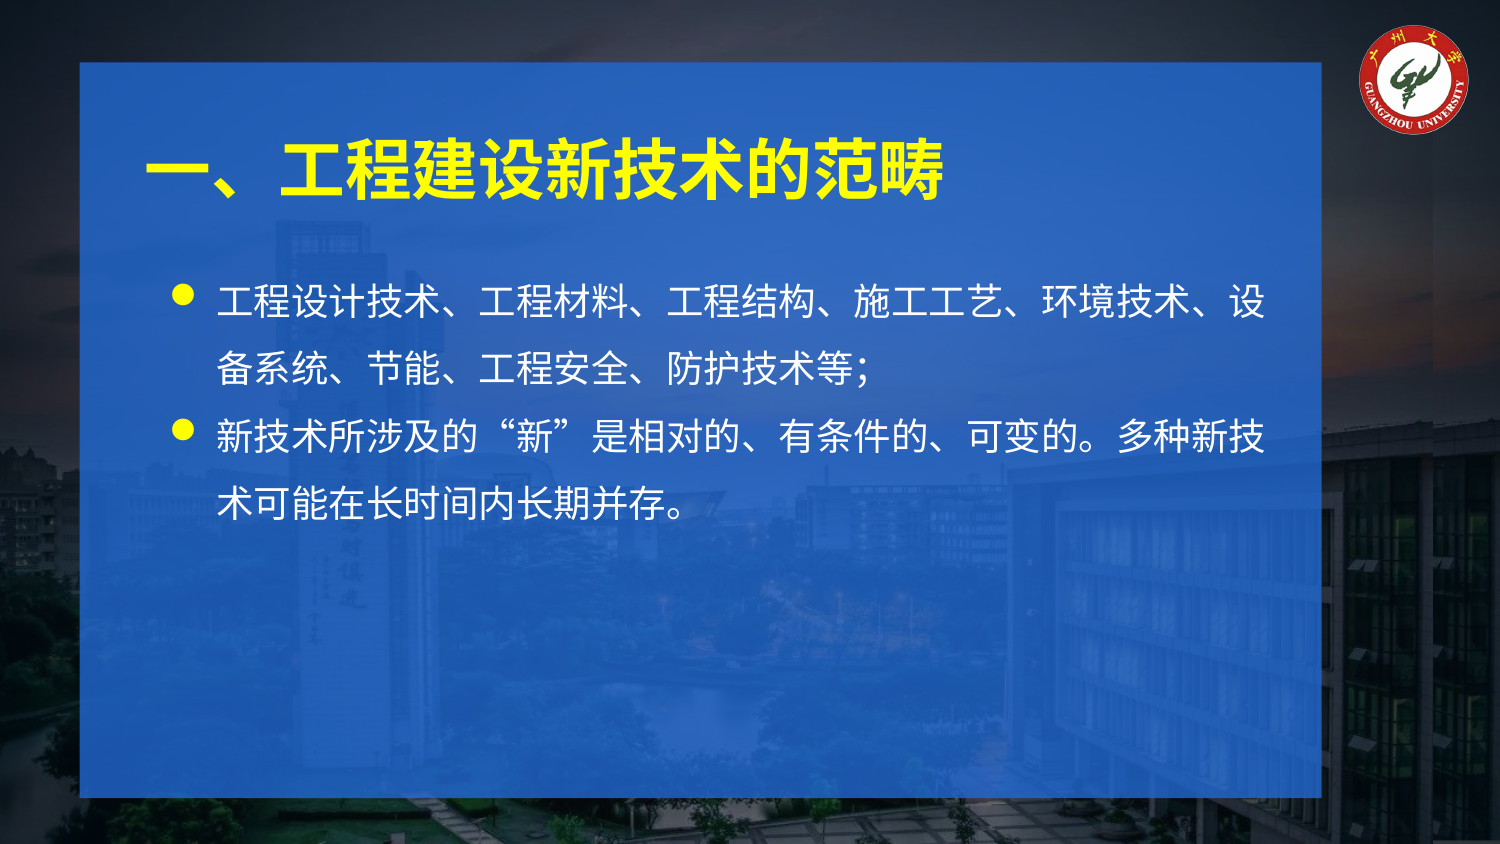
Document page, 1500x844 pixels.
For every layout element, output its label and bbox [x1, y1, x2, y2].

text_box [0, 0, 1500, 844]
picture [1356, 23, 1470, 136]
